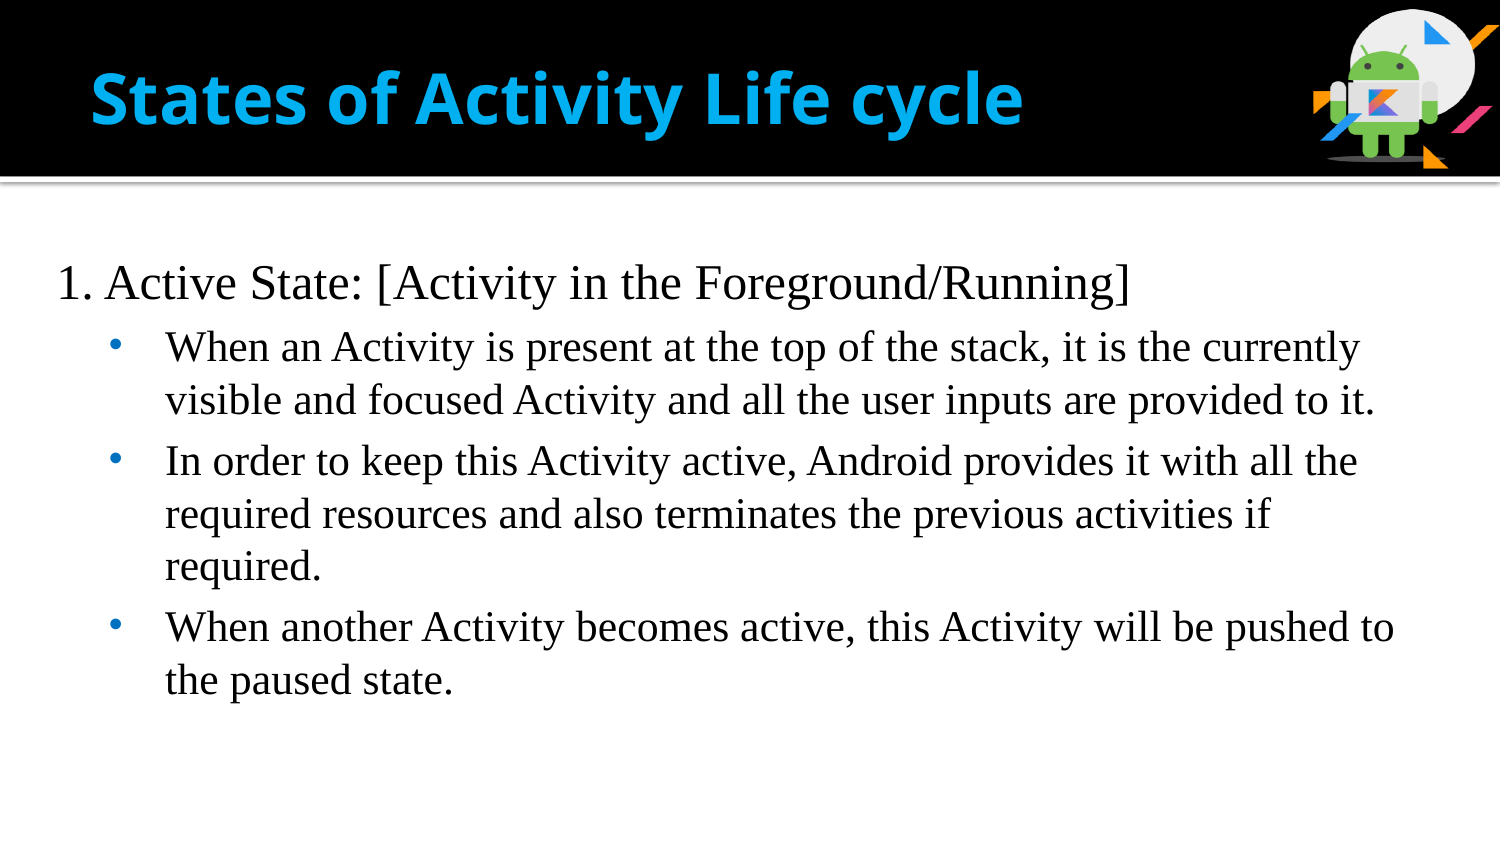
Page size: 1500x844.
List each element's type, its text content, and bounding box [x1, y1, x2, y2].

list 1. Active State: [Activity in the Foreground/Running] When an Activity is present at the top of the stack, it is the currently visible and focused Activity and all the user inputs are provided to it. In order to keep this Activity active, Android provides it with all the required resources and also terminates the previous activities if required. When another Activity becomes active, this Activity will be pushed to the paused state. [24, 234, 1425, 760]
title States of Activity Life cycle [75, 19, 1310, 174]
picture [1313, 9, 1500, 169]
